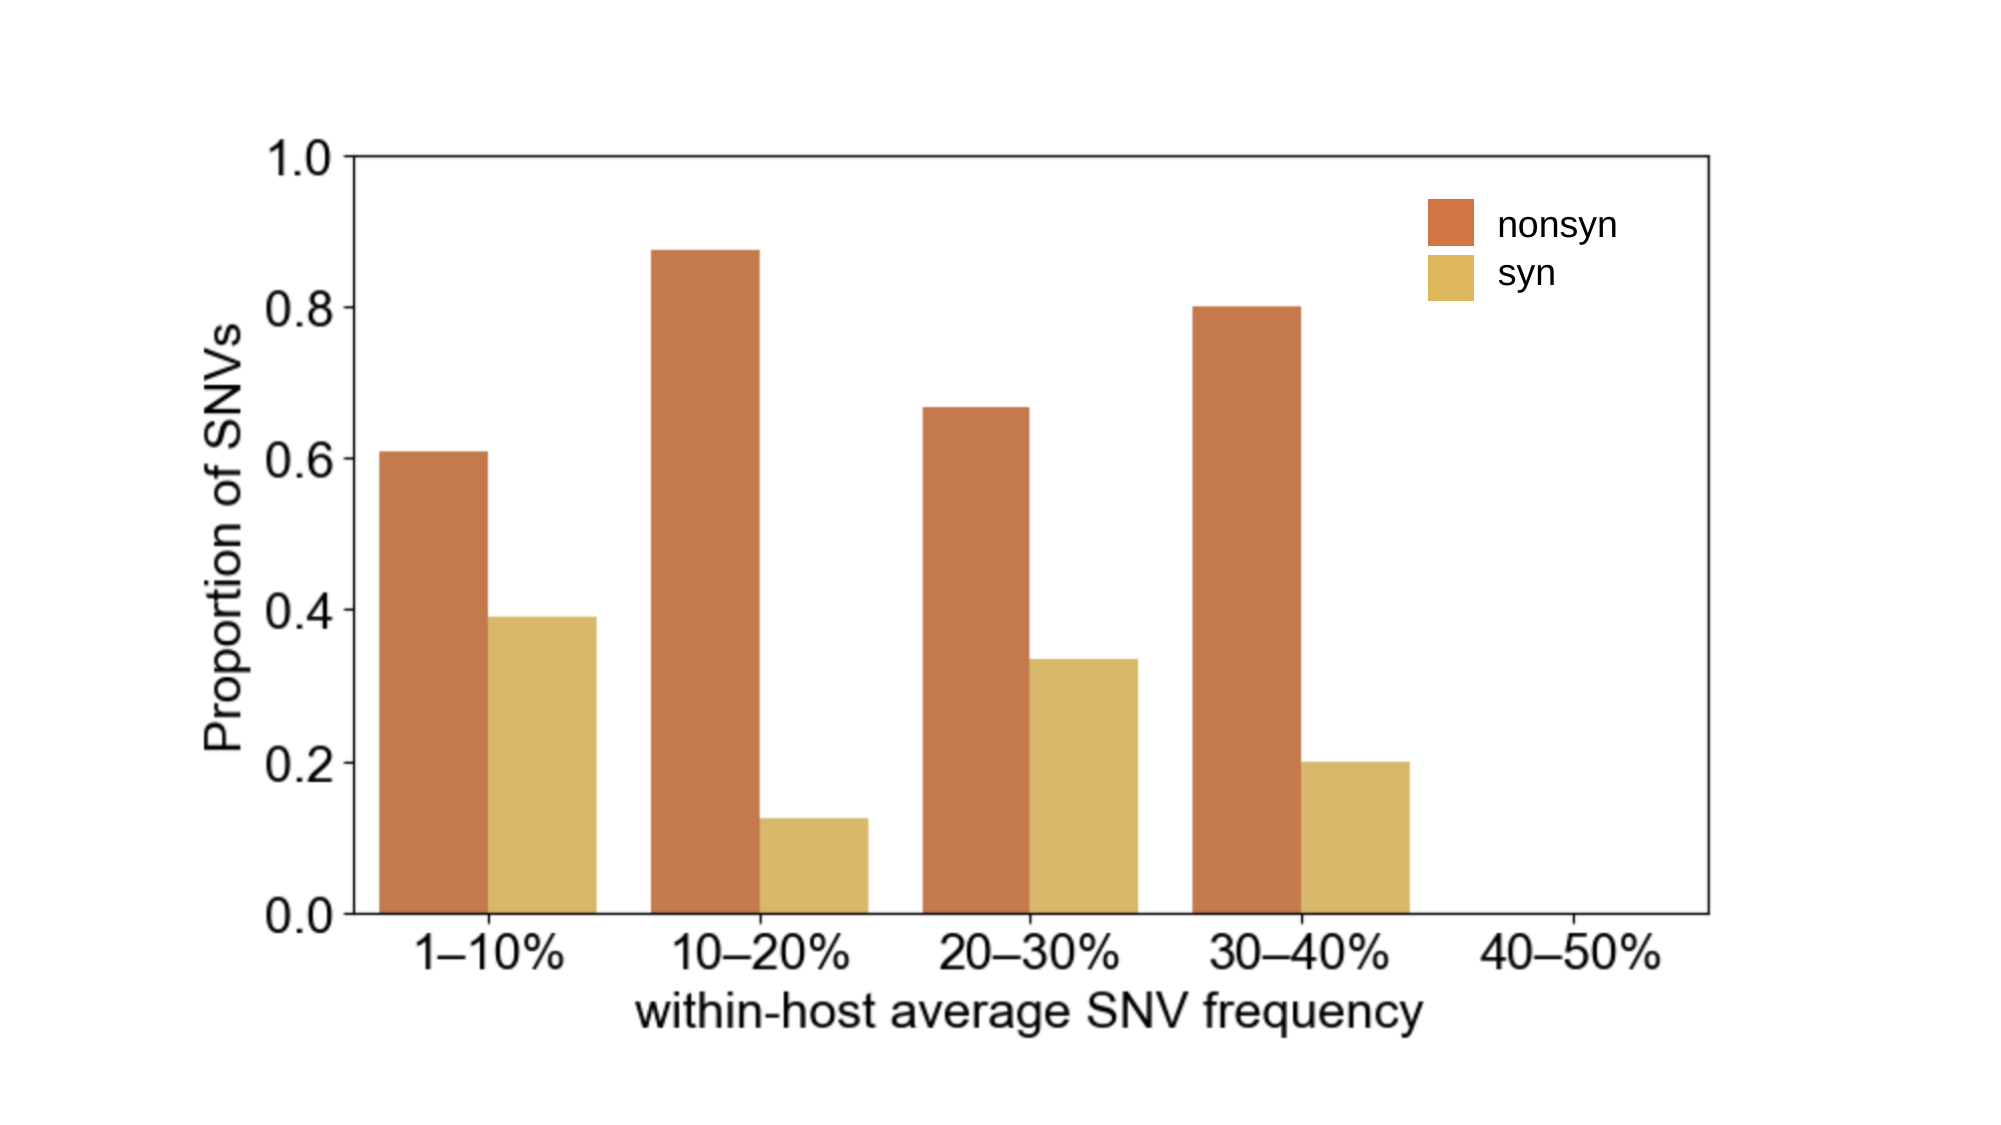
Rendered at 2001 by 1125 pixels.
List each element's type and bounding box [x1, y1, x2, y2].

picture [184, 125, 1749, 1066]
